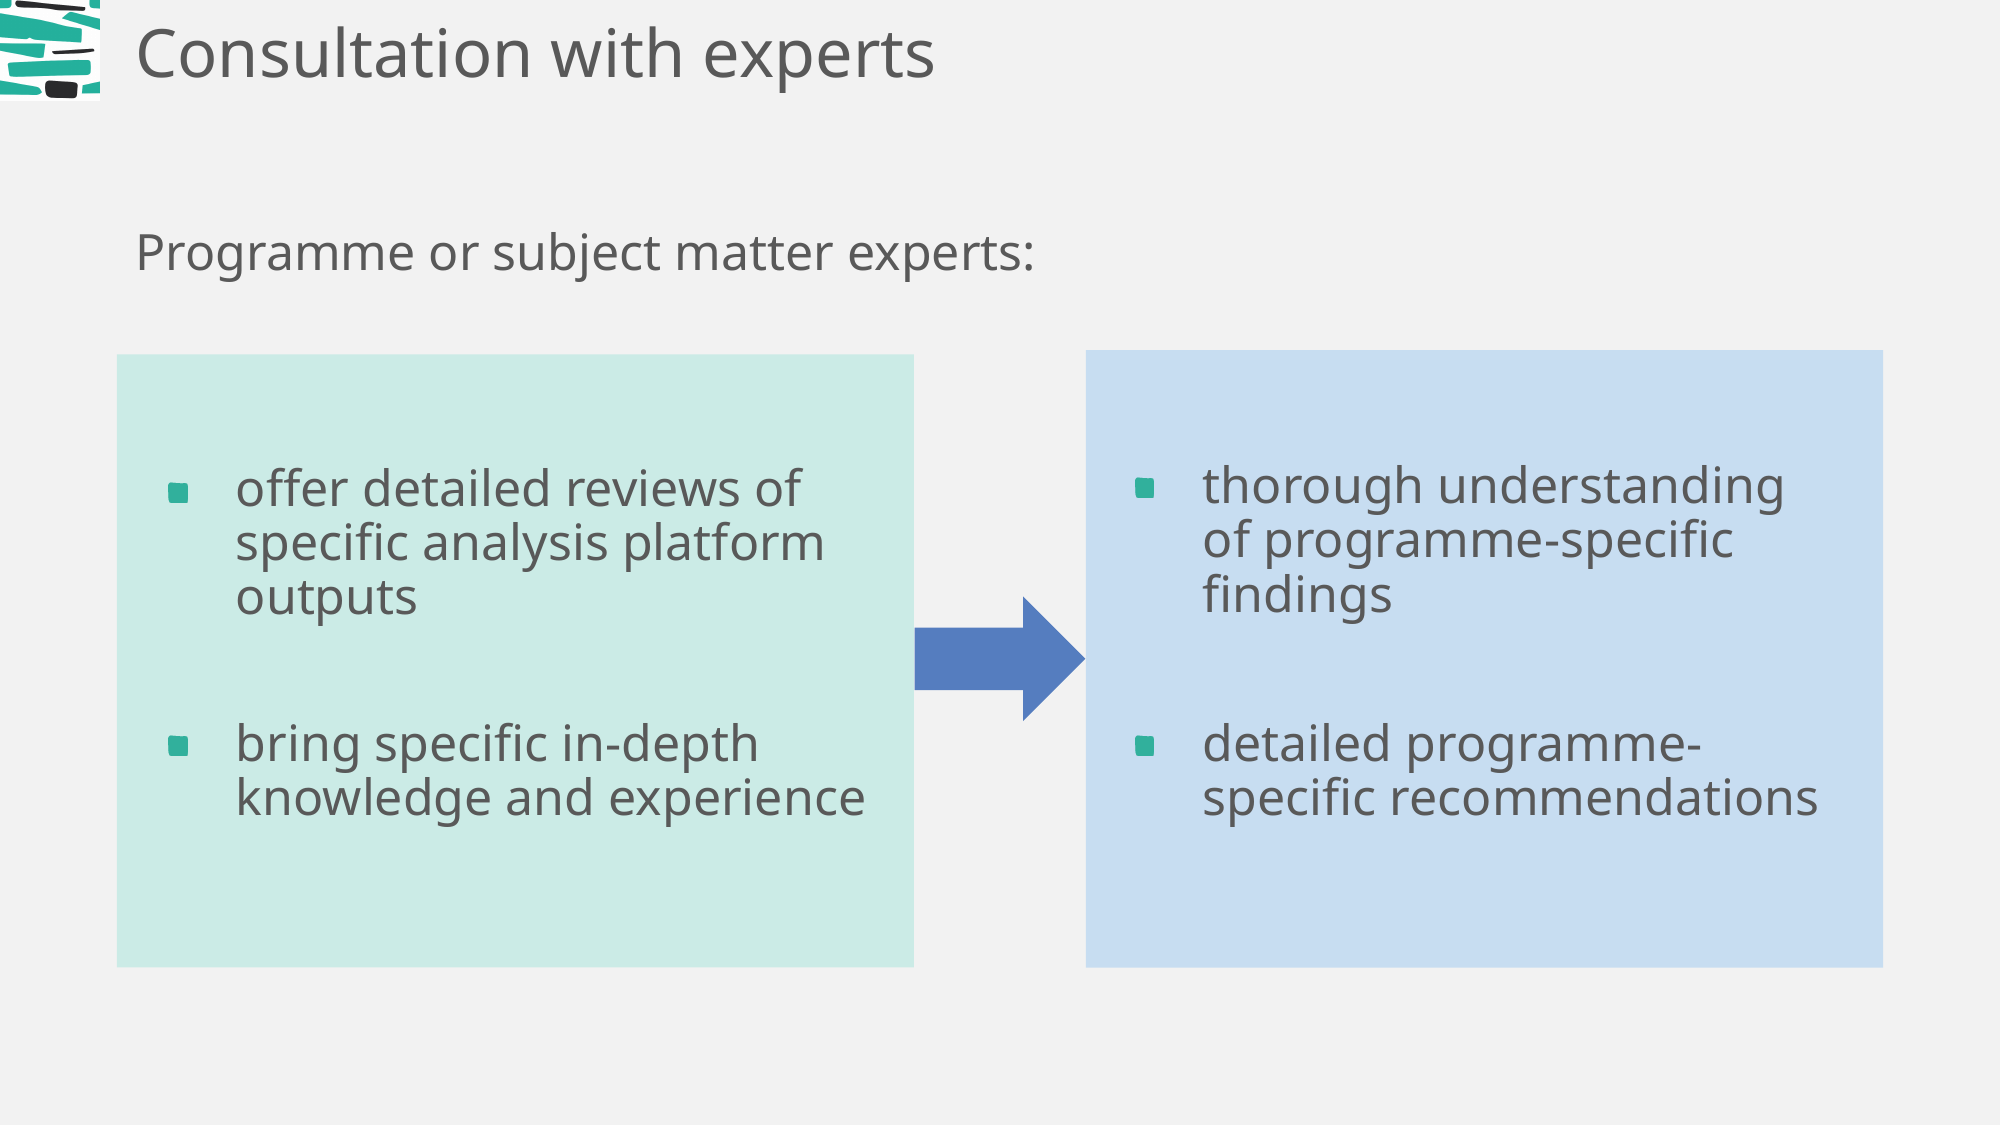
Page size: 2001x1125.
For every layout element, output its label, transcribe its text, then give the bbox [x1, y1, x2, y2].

text_box offer detailed reviews of specific analysis platform outputs [220, 455, 873, 633]
text_box bring specific in-depth knowledge and experience [220, 710, 964, 834]
picture [168, 735, 188, 756]
text_box thorough understanding of programme-specific findings [1187, 453, 1832, 631]
text_box [116, 354, 914, 968]
picture [1135, 735, 1154, 756]
picture [168, 482, 188, 503]
text_box Programme or subject matter experts: [120, 219, 1208, 289]
picture [1135, 477, 1154, 498]
text_box [1085, 350, 1884, 968]
text_box detailed programme-specific recommendations [1187, 710, 1878, 834]
text_box [913, 593, 1087, 724]
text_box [0, 0, 1780, 101]
